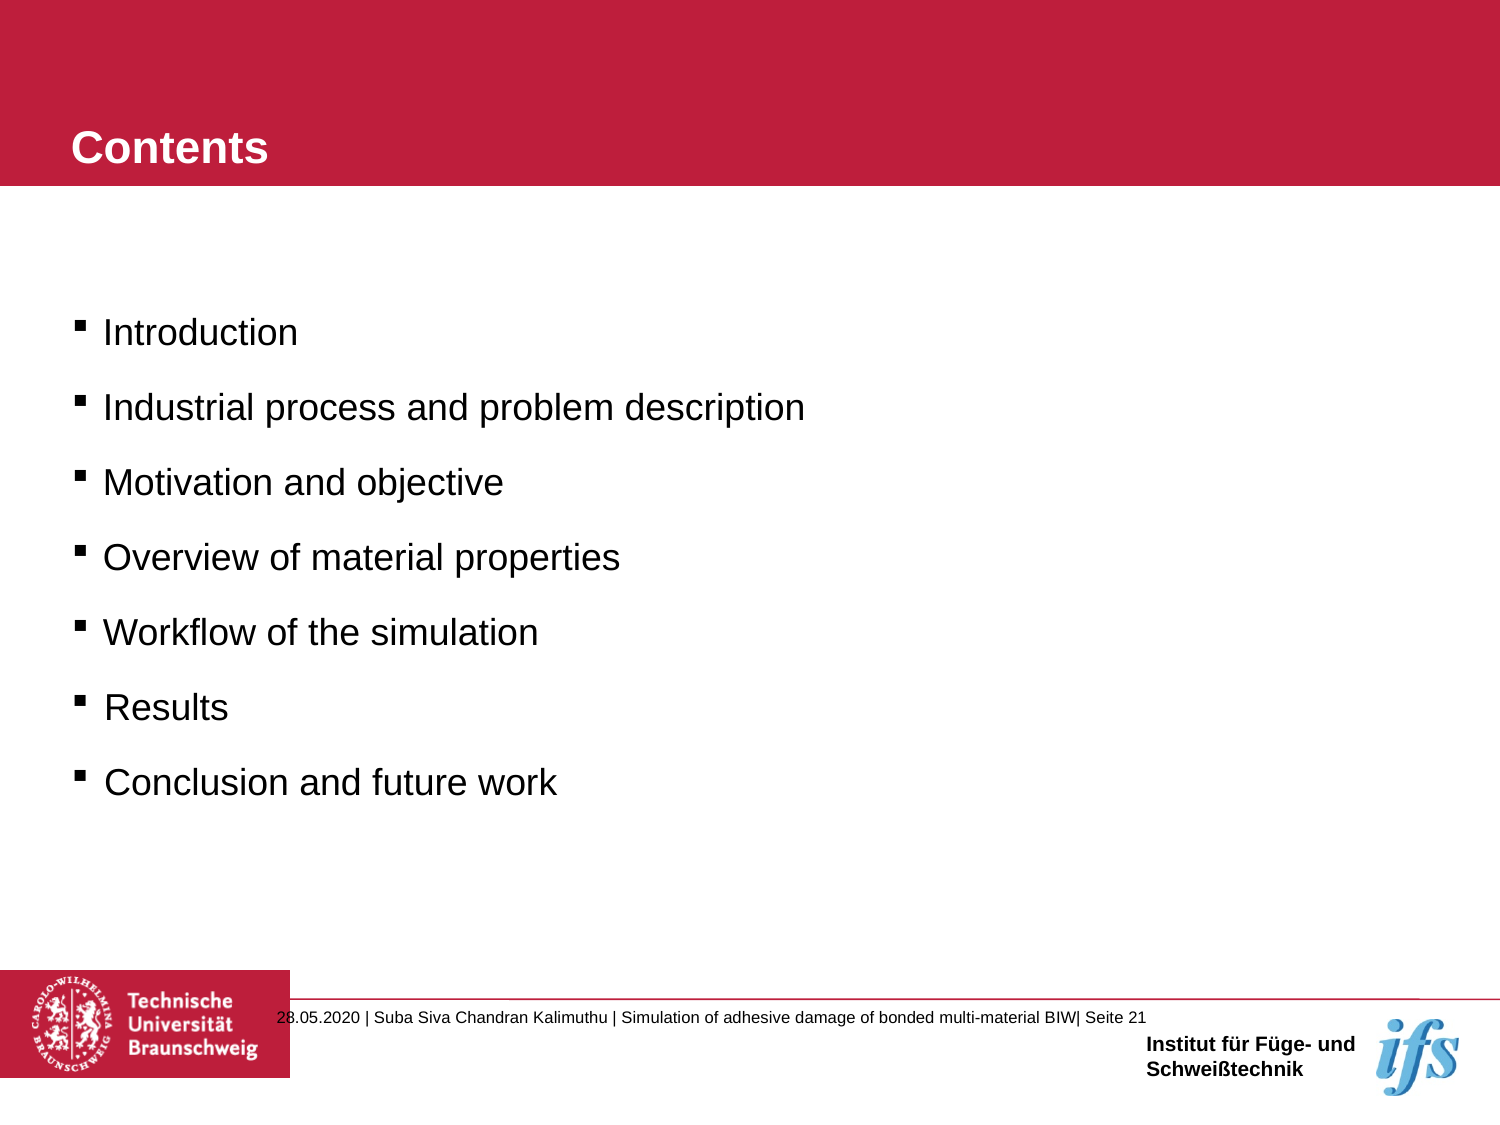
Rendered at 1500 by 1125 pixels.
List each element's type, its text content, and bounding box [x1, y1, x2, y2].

picture [1376, 1019, 1459, 1096]
list Introduction Industrial process and problem description Motivation and objective Overview of material properties Workflow of the simulation Results Conclusion and future work [71, 285, 1445, 1045]
picture [0, 970, 290, 1078]
title Contents [70, 56, 1445, 173]
text_box [0, 0, 1500, 186]
